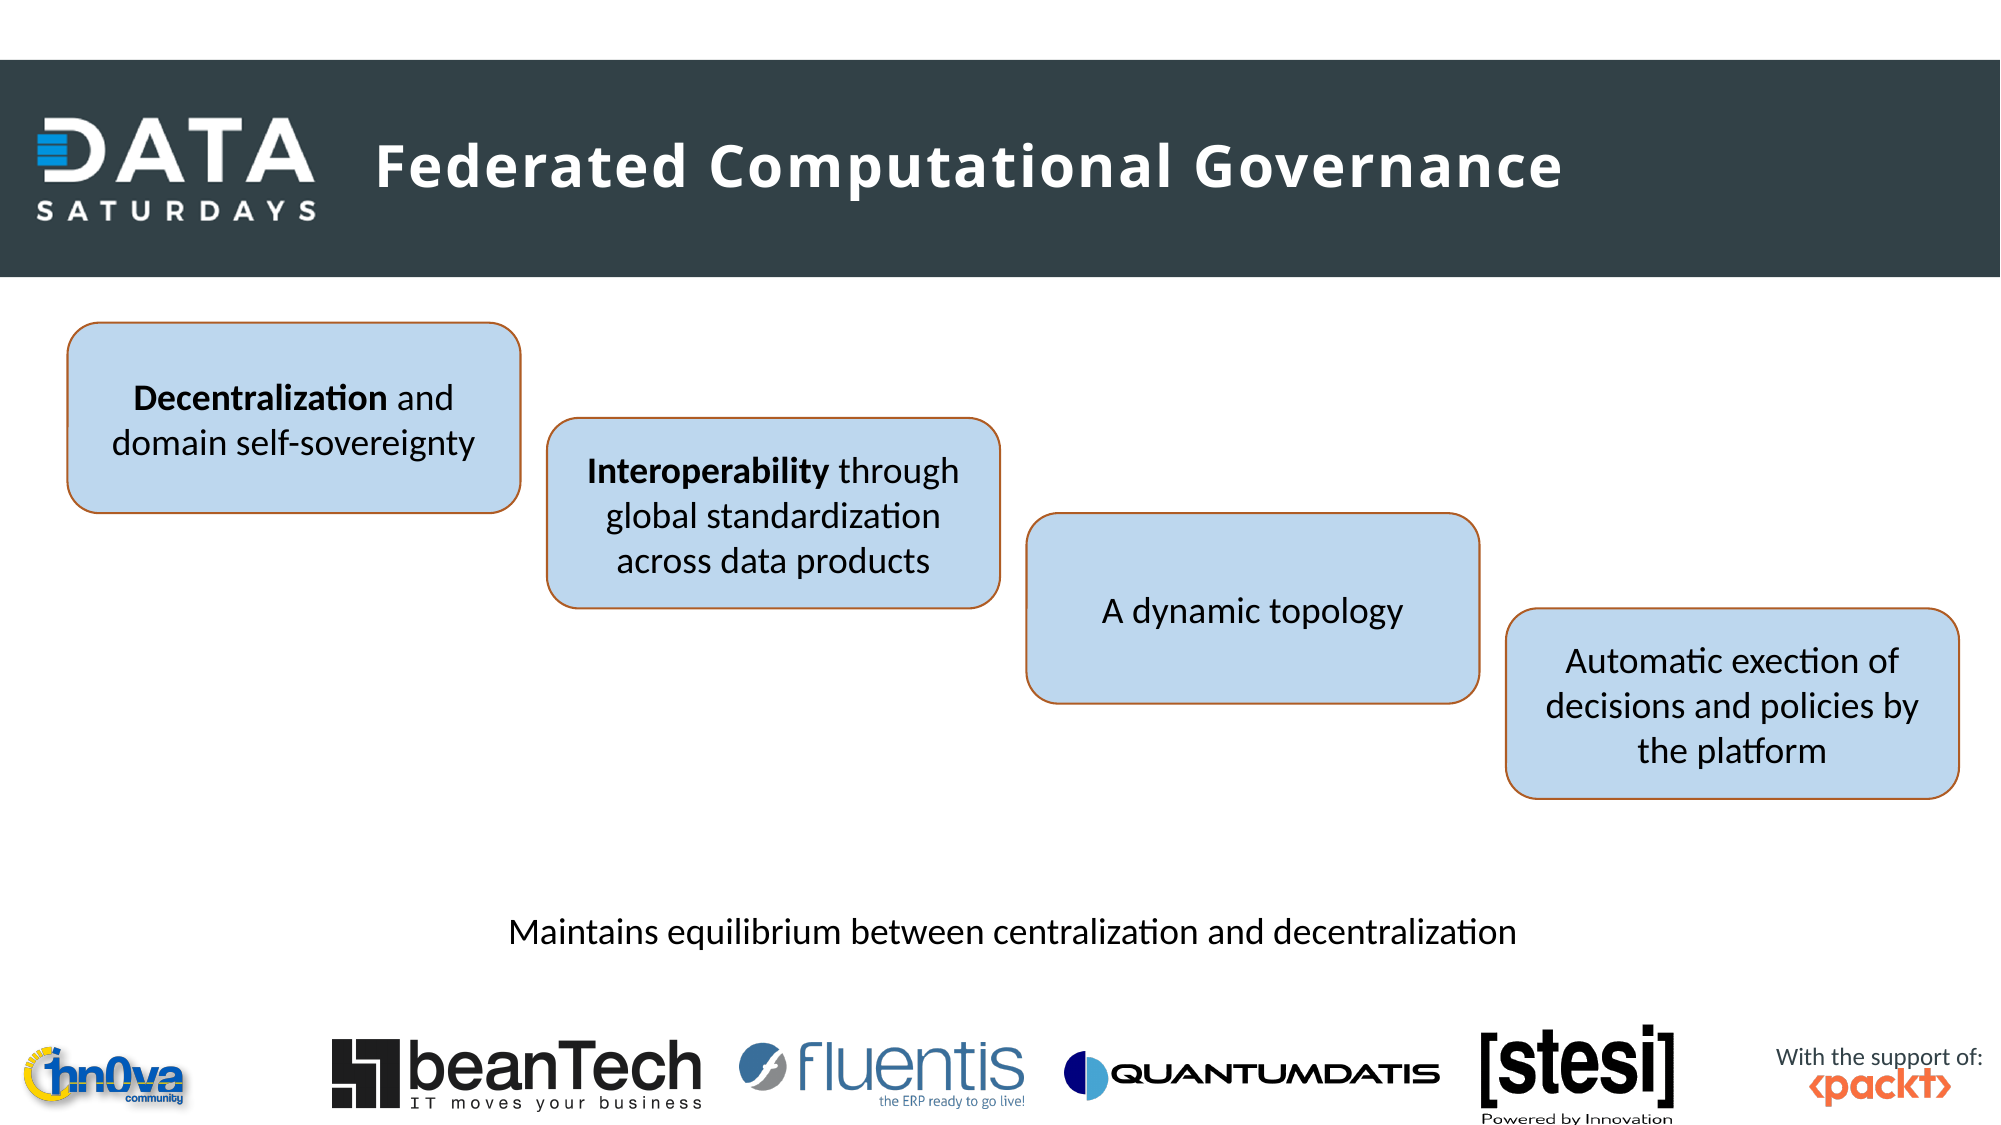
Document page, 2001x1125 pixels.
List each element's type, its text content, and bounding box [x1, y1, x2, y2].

picture [739, 1042, 1024, 1109]
text_box Decentralization and domain self-sovereignty [66, 321, 522, 515]
text_box Interoperability through global standardization across data products [545, 416, 1002, 610]
title Decompose Data Around Domains [168, 322, 601, 741]
picture [1809, 1068, 1951, 1107]
picture [1479, 1023, 1676, 1125]
text_box Maintains equilibrium between centralization and decentralization [67, 899, 1959, 960]
picture [23, 1045, 184, 1106]
picture [19, 102, 332, 235]
text_box A dynamic topology [1025, 512, 1481, 705]
picture [332, 1039, 701, 1112]
picture [1062, 1049, 1441, 1102]
text_box Automatic exection of decisions and policies by the platform [1504, 607, 1961, 800]
text_box Federated Computational Governance [359, 59, 1863, 278]
